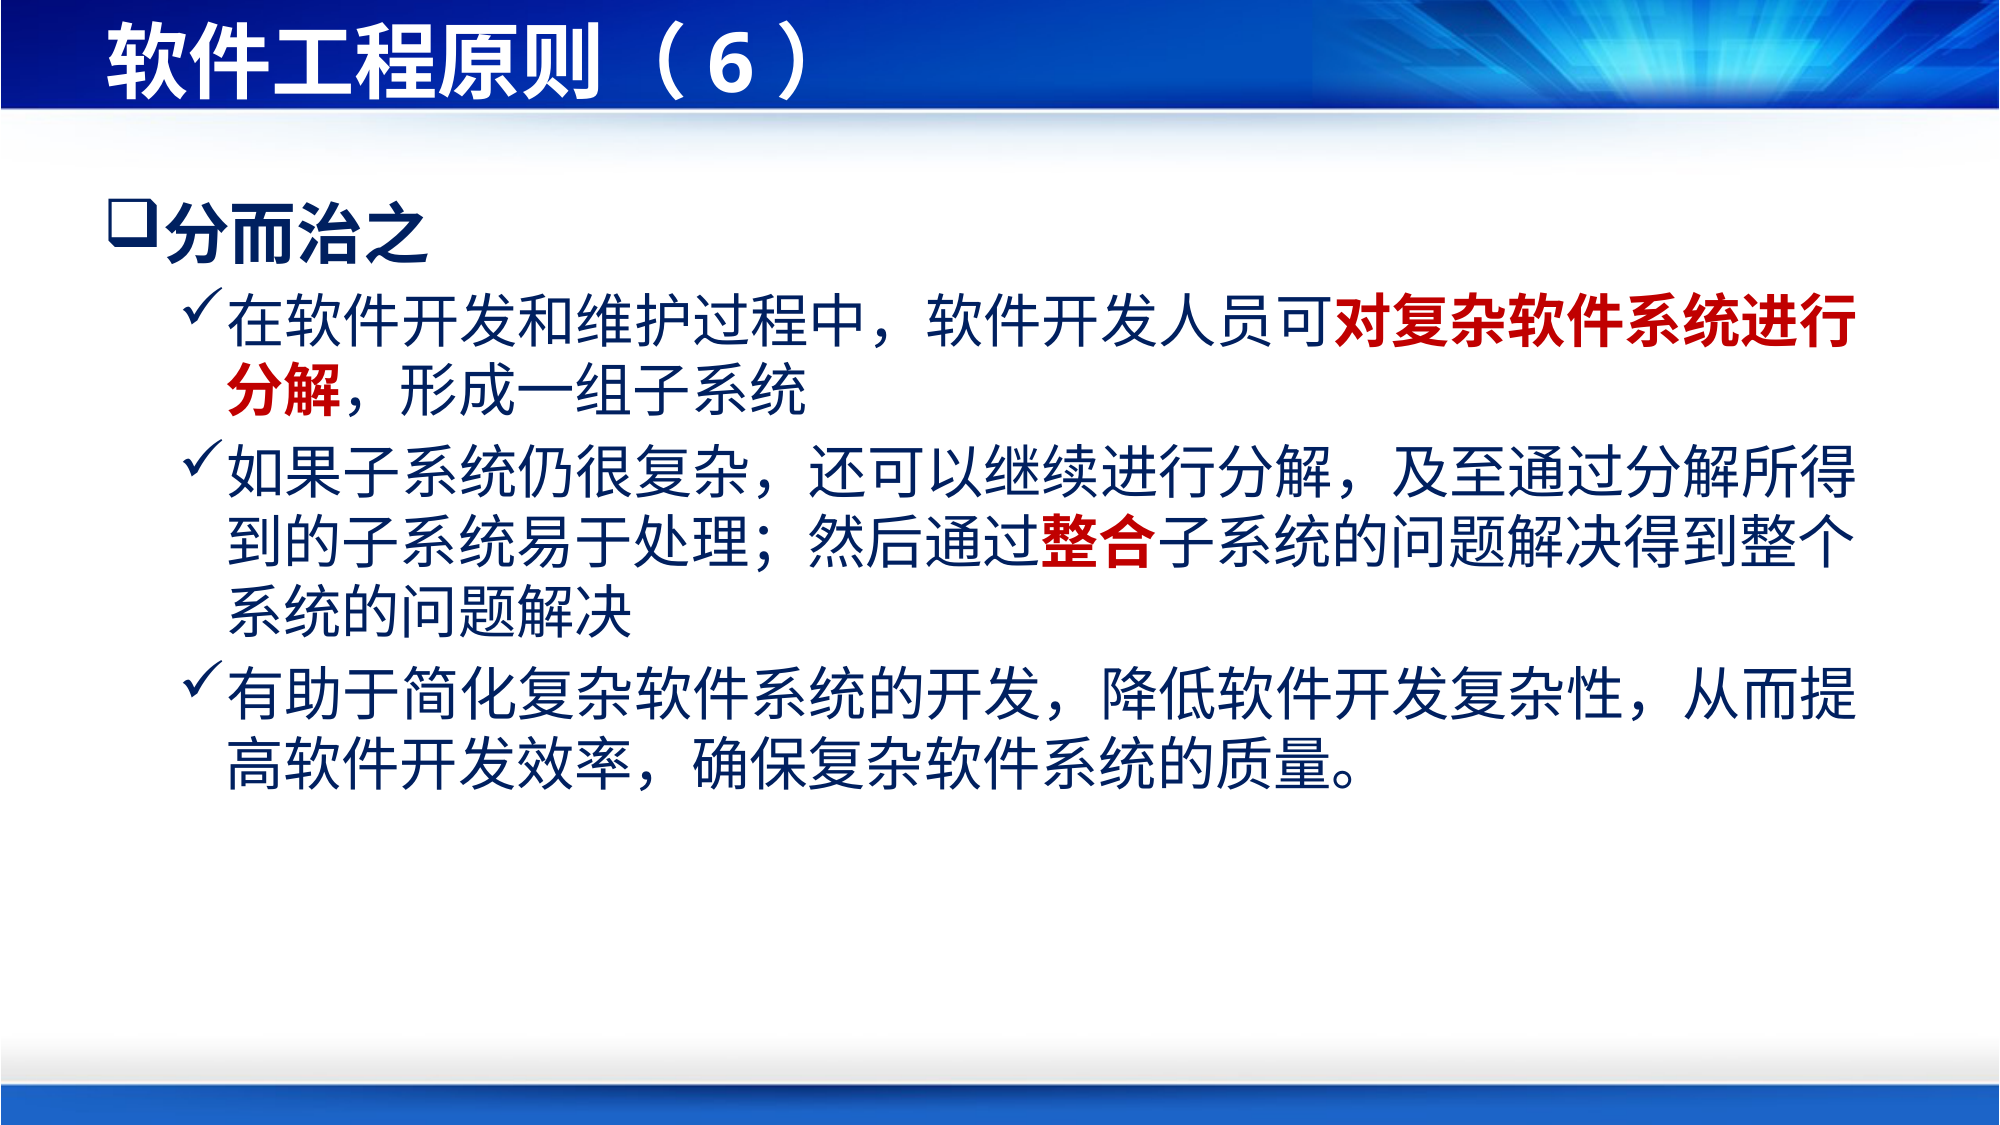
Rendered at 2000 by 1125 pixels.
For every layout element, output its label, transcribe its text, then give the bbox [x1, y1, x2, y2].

list 分而治之 在软件开发和维护过程中，软件开发人员可对复杂软件系统进行分解，形成一组子系统 如果子系统仍很复杂，还可以继续进行分解，及至通过分解所得到的子系统易于处理；然后通过整合子系统的问题解决得到整个系统的问题解决 有助于简化复杂软件系统的开发，降低软件开发复杂性，从而提高软件开发效率，确保复杂软件系统的质量。 [88, 184, 1880, 1012]
picture [1, 0, 1999, 1125]
title 软件工程原则（6） [90, 1, 1880, 118]
